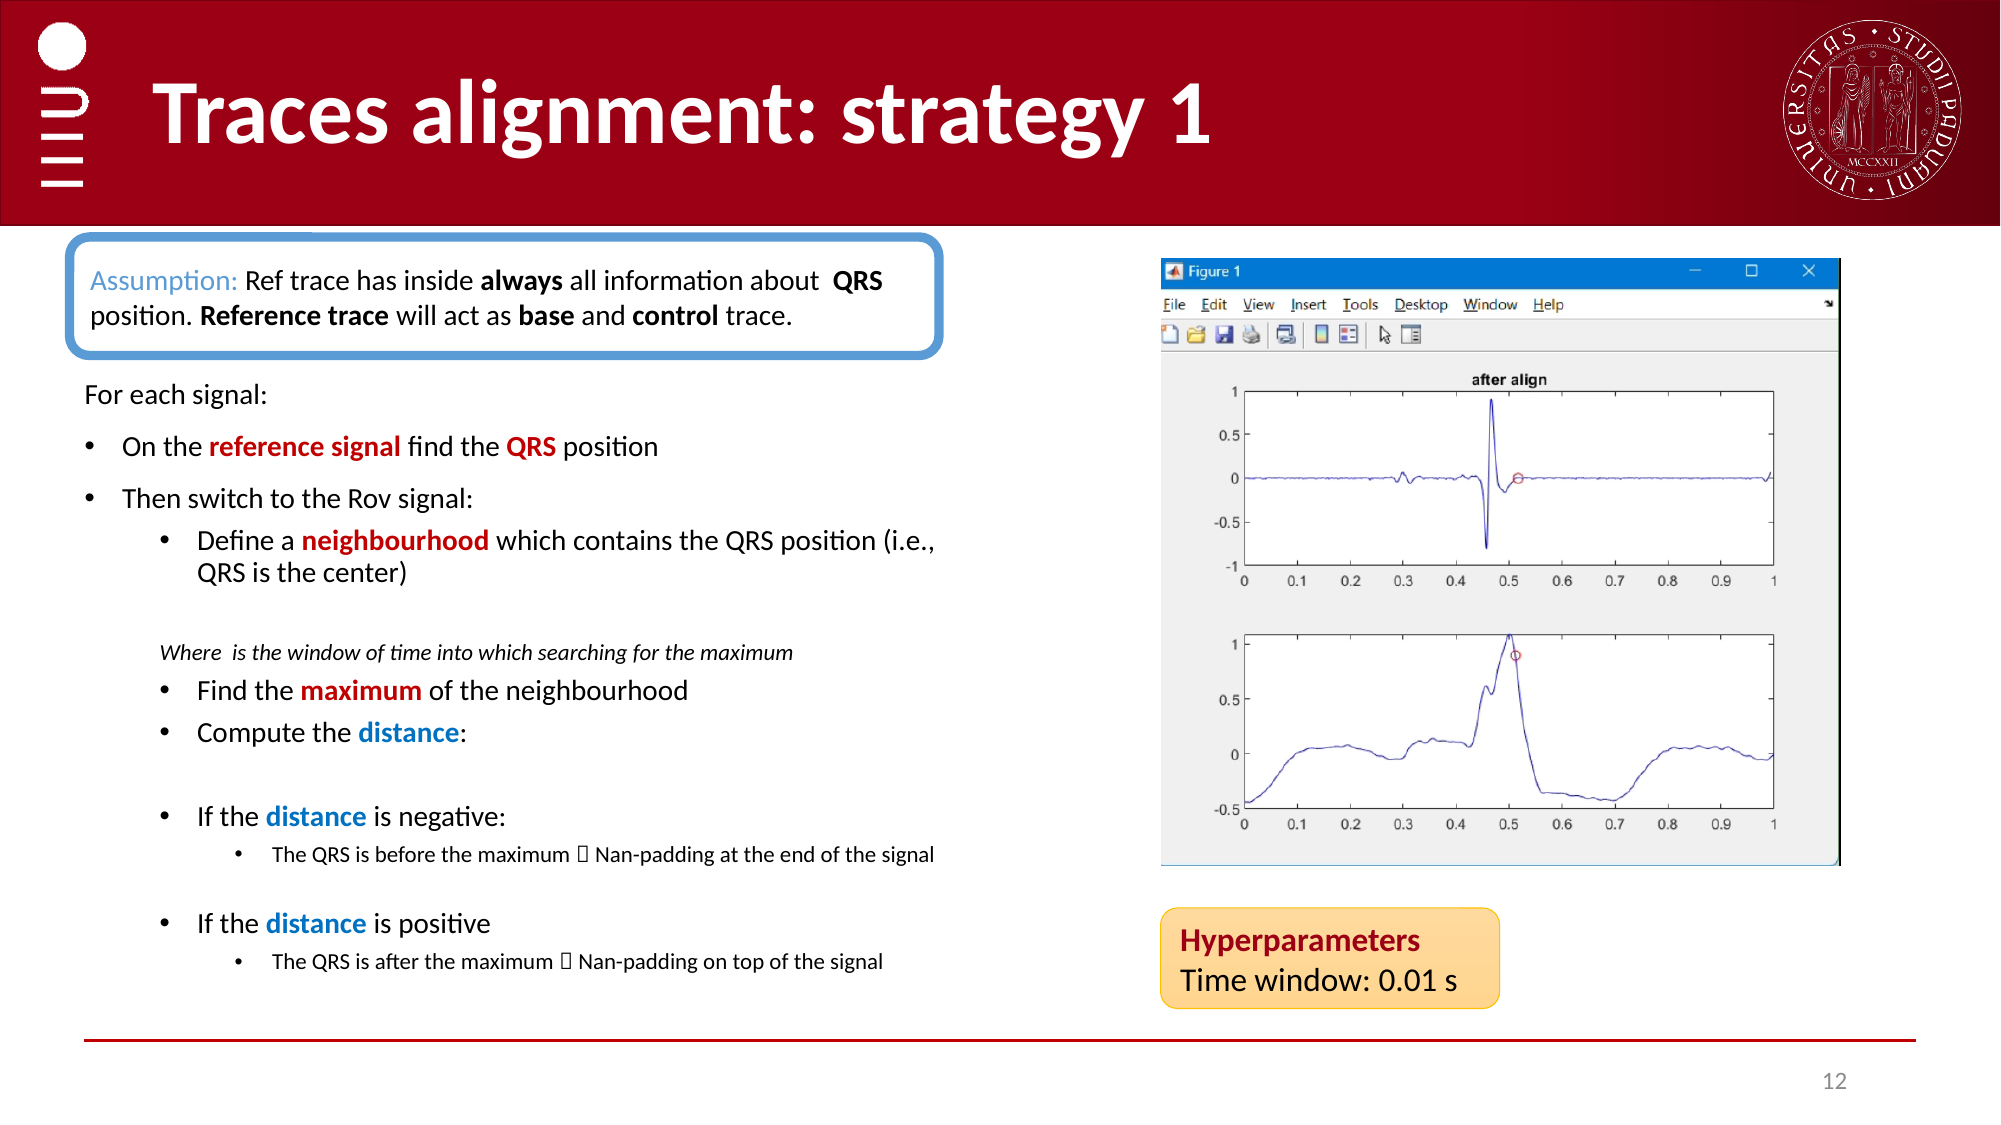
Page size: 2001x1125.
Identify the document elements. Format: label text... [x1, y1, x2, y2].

title Traces alignment: strategy 1 [137, 34, 1610, 194]
slide_number 12 [1412, 1049, 1863, 1110]
text_box Hyperparameters Time window: 0.01 s [1160, 907, 1501, 1010]
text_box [1160, 258, 1842, 867]
text_box Assumption: Ref trace has inside always all information about QRS position. Reference trace will act as base and control trace. [69, 236, 939, 356]
picture [1783, 20, 1963, 200]
